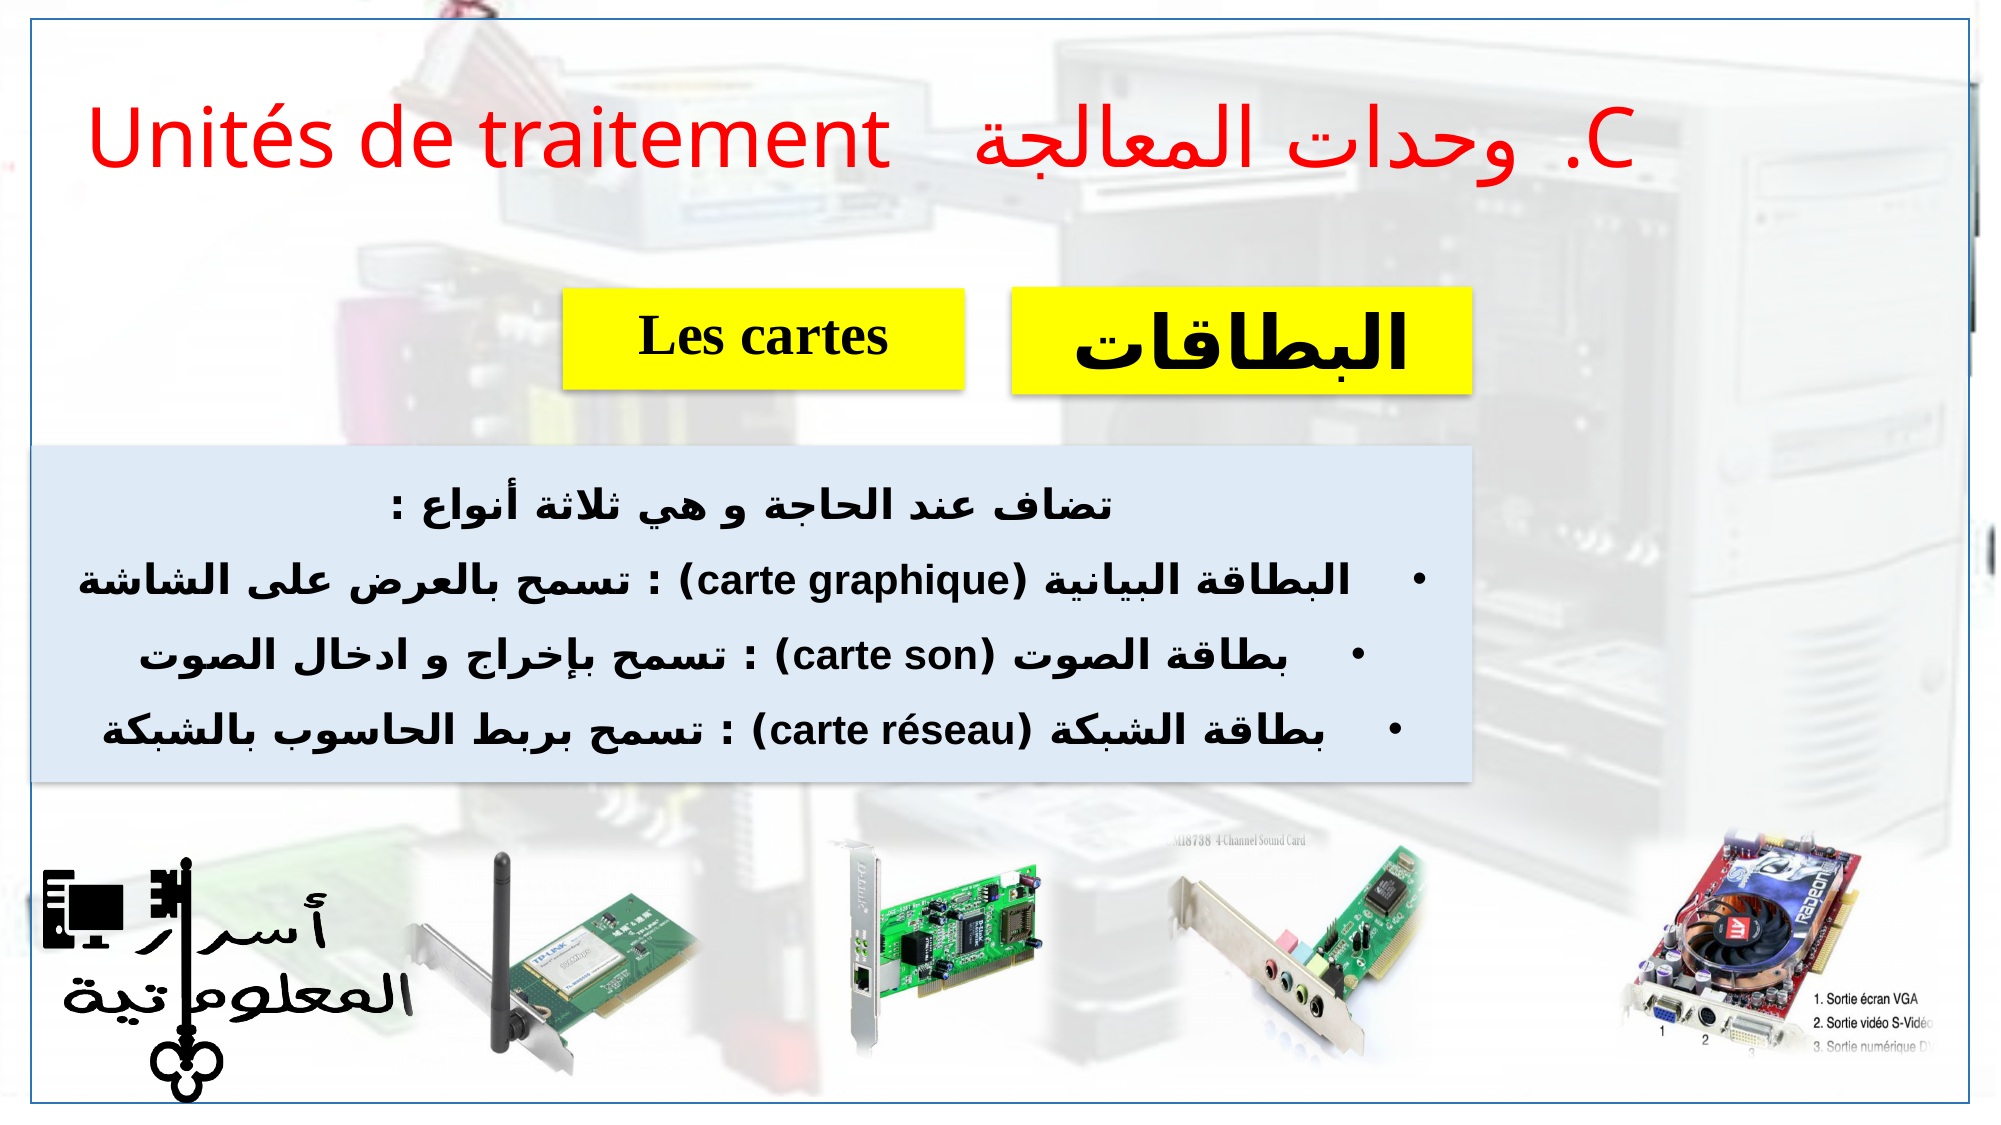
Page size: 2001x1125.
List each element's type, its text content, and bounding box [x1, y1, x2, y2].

picture [0, 0, 2000, 1125]
text_box تضاف عند الحاجة و هي ثلاثة أنواع : البطاقة البيانية (carte graphique) : تسمح بالعرض على الشاشة بطاقة الصوت (carte son) : تسمح بإخراج و ادخال الصوت بطاقة الشبكة (carte réseau) : تسمح بربط الحاسوب بالشبكة [31, 445, 1473, 783]
text_box البطاقات [1011, 286, 1473, 395]
text_box وحدات المعالجة Unités de traitement [61, 76, 1659, 231]
text_box Les cartes [562, 288, 965, 390]
